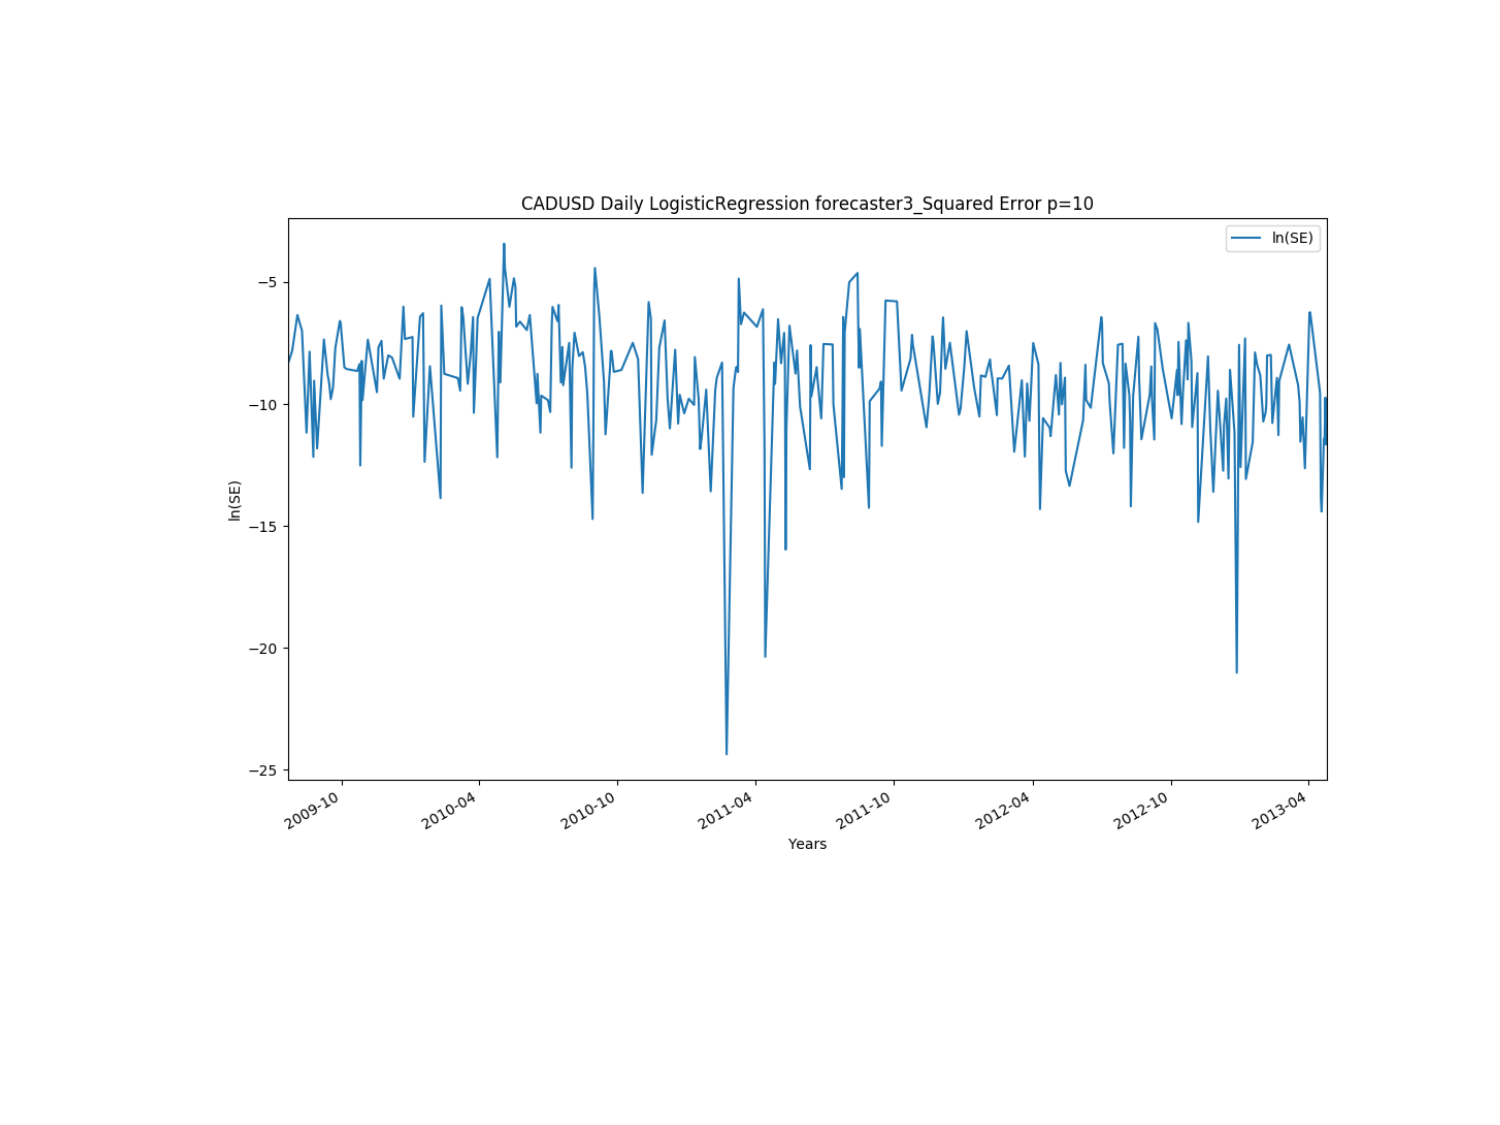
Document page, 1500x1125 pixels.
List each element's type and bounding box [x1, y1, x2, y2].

picture [119, 119, 1461, 946]
